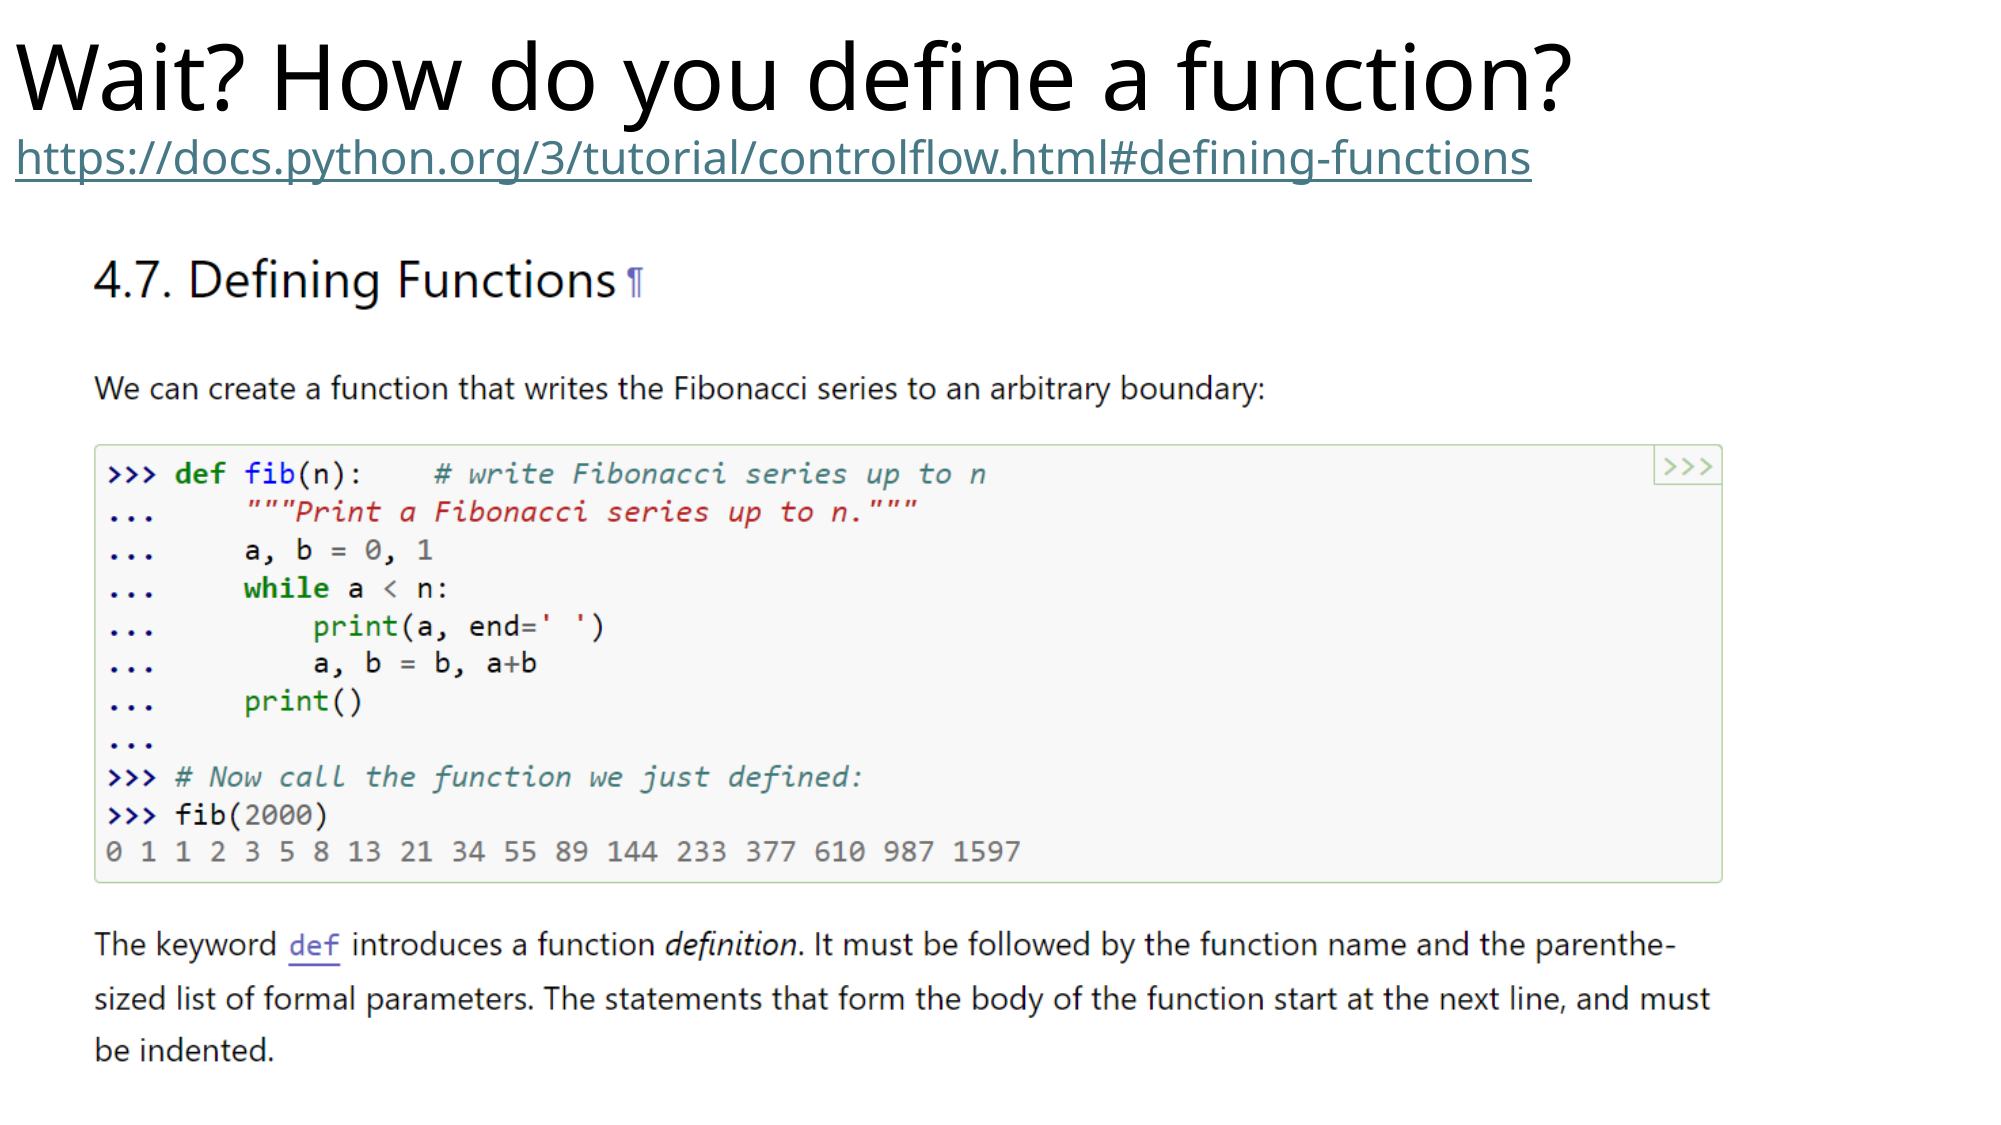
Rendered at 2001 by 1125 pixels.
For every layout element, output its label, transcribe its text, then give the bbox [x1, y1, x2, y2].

title Wait? How do you define a function? https://docs.python.org/3/tutorial/controlflow.html#defining-functions [0, 0, 1725, 218]
picture [73, 235, 1762, 1072]
